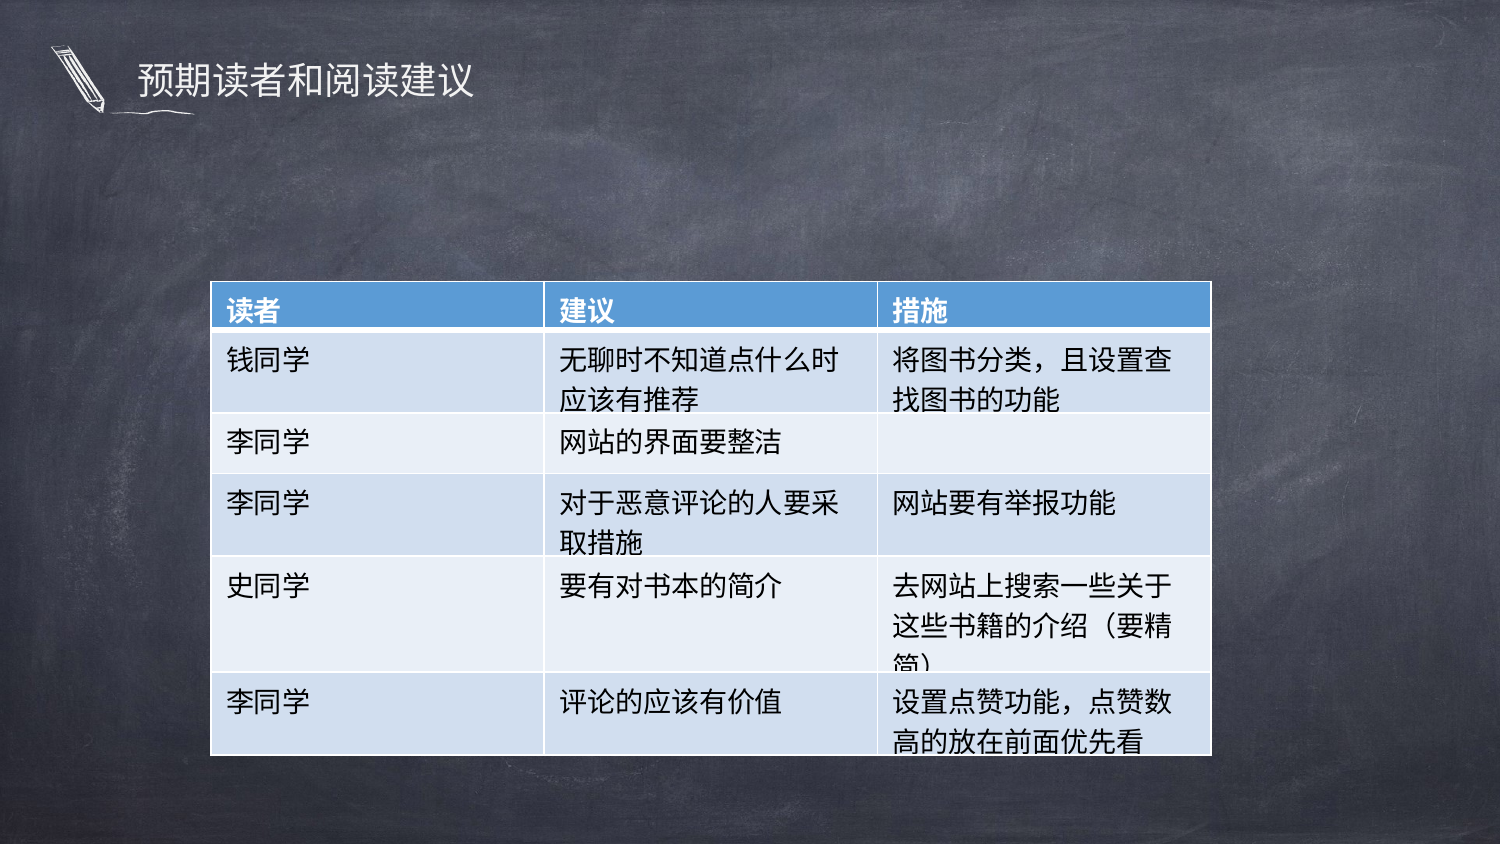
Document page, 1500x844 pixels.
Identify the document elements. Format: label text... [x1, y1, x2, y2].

table_header 读者 [212, 282, 543, 327]
table_header 措施 [878, 282, 1210, 327]
table_cell 钱同学 [212, 333, 543, 412]
table_cell 去网站上搜索一些关于这些书籍的介绍（要精简） [878, 557, 1210, 671]
table_cell 设置点赞功能，点赞数高的放在前面优先看 [878, 673, 1210, 754]
table_cell 网站要有举报功能 [878, 474, 1210, 555]
picture [0, 0, 1500, 844]
table_header 建议 [545, 282, 877, 327]
table_cell 李同学 [212, 673, 543, 754]
table_cell 评论的应该有价值 [545, 673, 877, 754]
table_cell 李同学 [212, 474, 543, 555]
table_cell 李同学 [212, 414, 543, 473]
table_cell 史同学 [212, 557, 543, 671]
table_cell 无聊时不知道点什么时应该有推荐 [545, 333, 877, 412]
table_cell 对于恶意评论的人要采取措施 [545, 474, 877, 555]
table_cell 要有对书本的简介 [545, 557, 877, 671]
table_cell [878, 414, 1210, 473]
table_cell 网站的界面要整洁 [545, 414, 877, 473]
table_cell 将图书分类，且设置查找图书的功能 [878, 333, 1210, 412]
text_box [50, 45, 648, 203]
